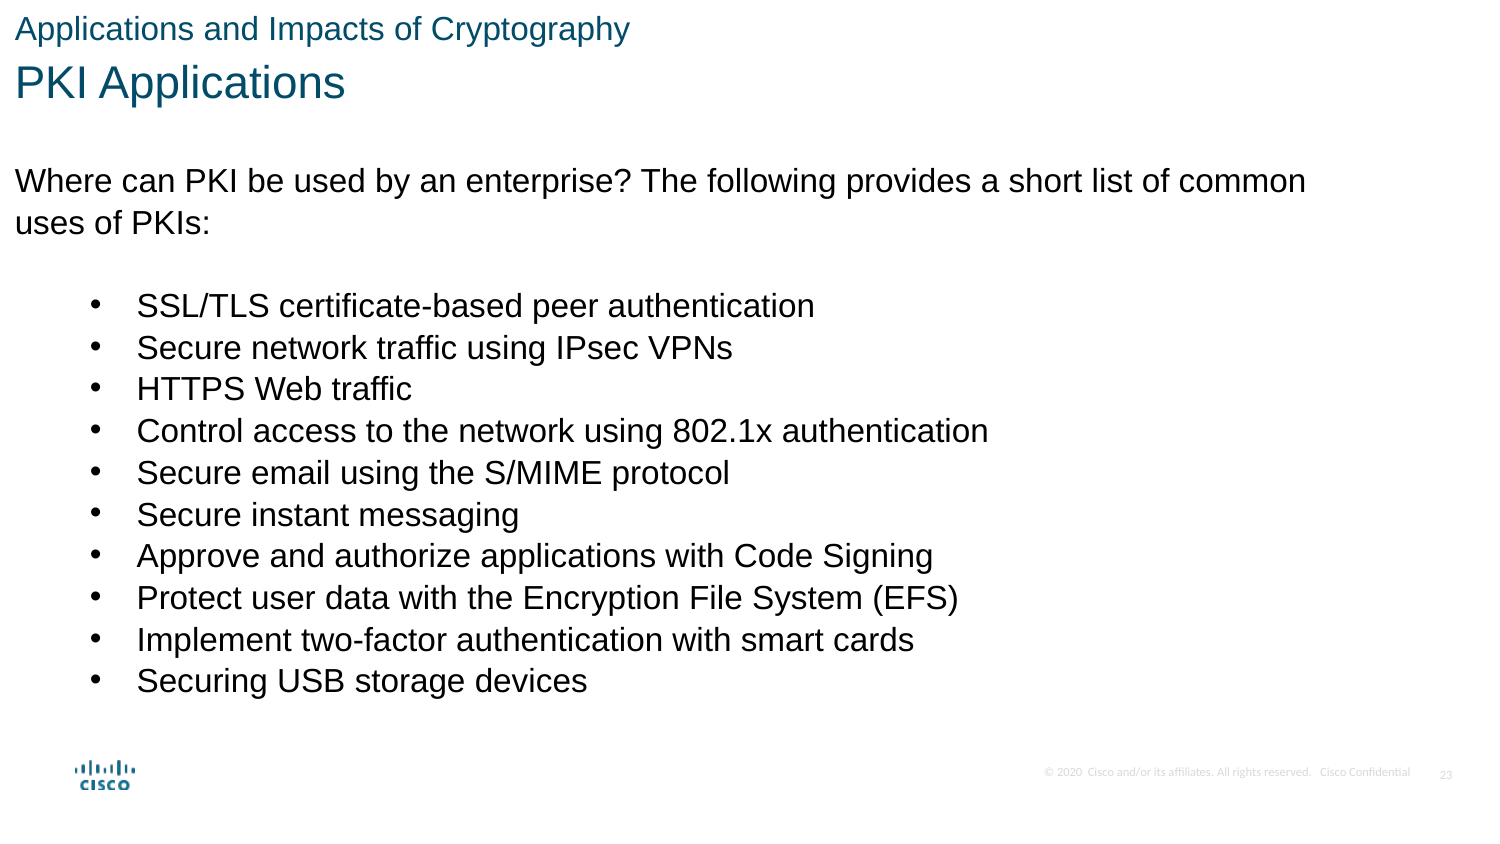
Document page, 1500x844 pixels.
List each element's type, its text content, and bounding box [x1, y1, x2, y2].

text_box Where can PKI be used by an enterprise? The following provides a short list of common uses of PKIs: SSL/TLS certificate-based peer authentication Secure network traffic using IPsec VPNs HTTPS Web traffic Control access to the network using 802.1x authentication Secure email using the S/MIME protocol Secure instant messaging Approve and authorize applications with Code Signing Protect user data with the Encryption File System (EFS) Implement two-factor authentication with smart cards Securing USB storage devices [0, 150, 1350, 572]
list PKI Applications [0, 45, 1500, 195]
picture [75, 759, 135, 790]
list Applications and Impacts of Cryptography [0, 0, 1500, 45]
slide_number <number> [1425, 759, 1500, 797]
